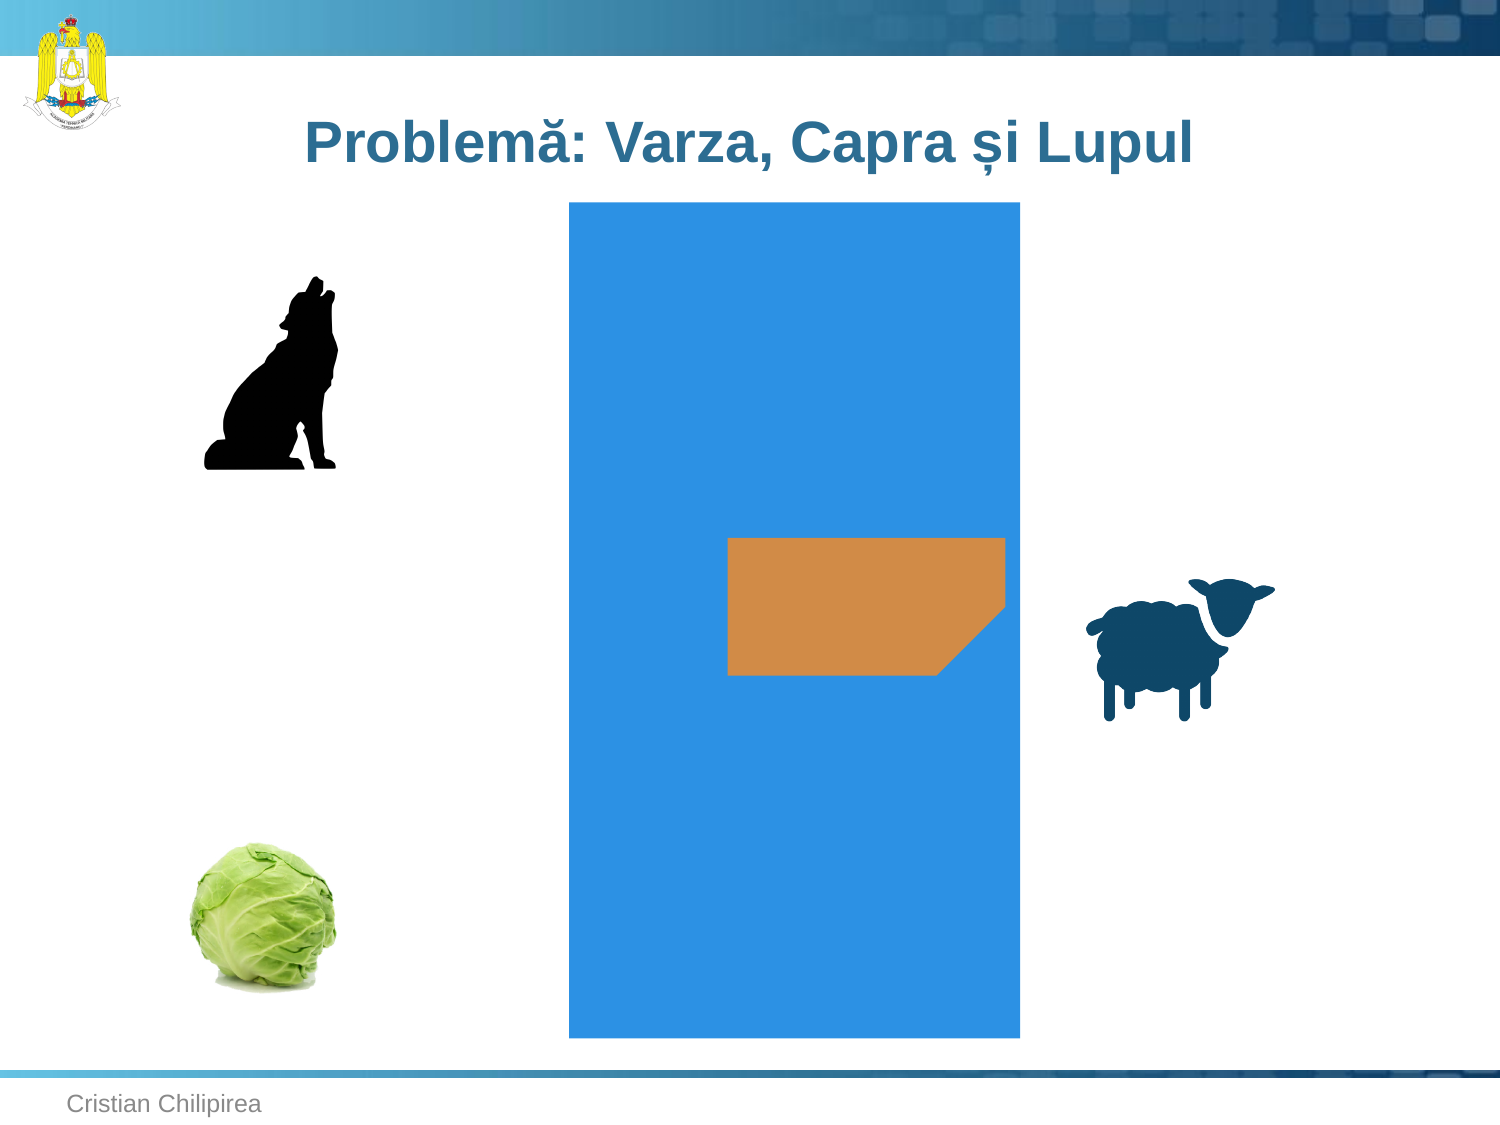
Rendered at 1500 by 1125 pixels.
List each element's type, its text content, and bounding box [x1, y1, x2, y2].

picture [0, 1070, 1500, 1078]
title Problemă: Varza, Capra și Lupul [51, 102, 1449, 178]
footer Cristian Chilipirea [51, 1083, 1157, 1125]
text_box [569, 202, 1021, 1039]
picture [1086, 560, 1275, 740]
picture [189, 842, 337, 994]
picture [164, 267, 377, 480]
picture [0, 0, 1500, 130]
text_box [727, 537, 1006, 676]
